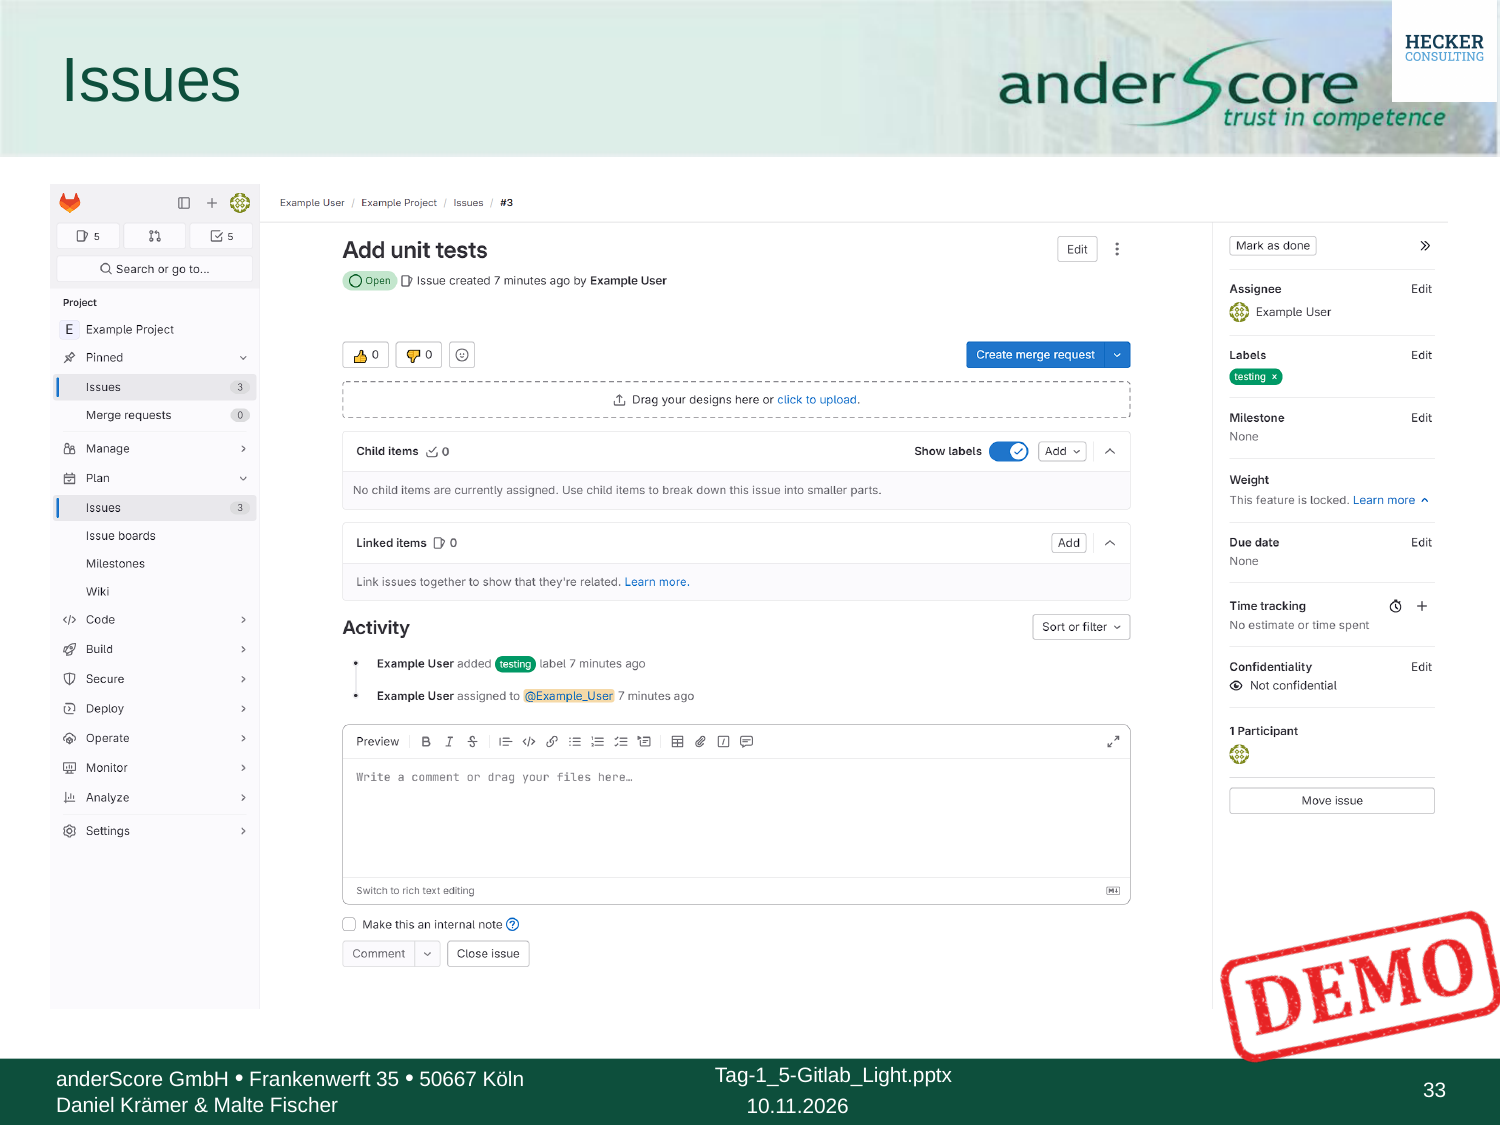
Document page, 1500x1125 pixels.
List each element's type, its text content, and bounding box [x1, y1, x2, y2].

picture [50, 184, 1500, 1124]
title Issues [46, 23, 975, 140]
picture [0, 0, 1500, 157]
